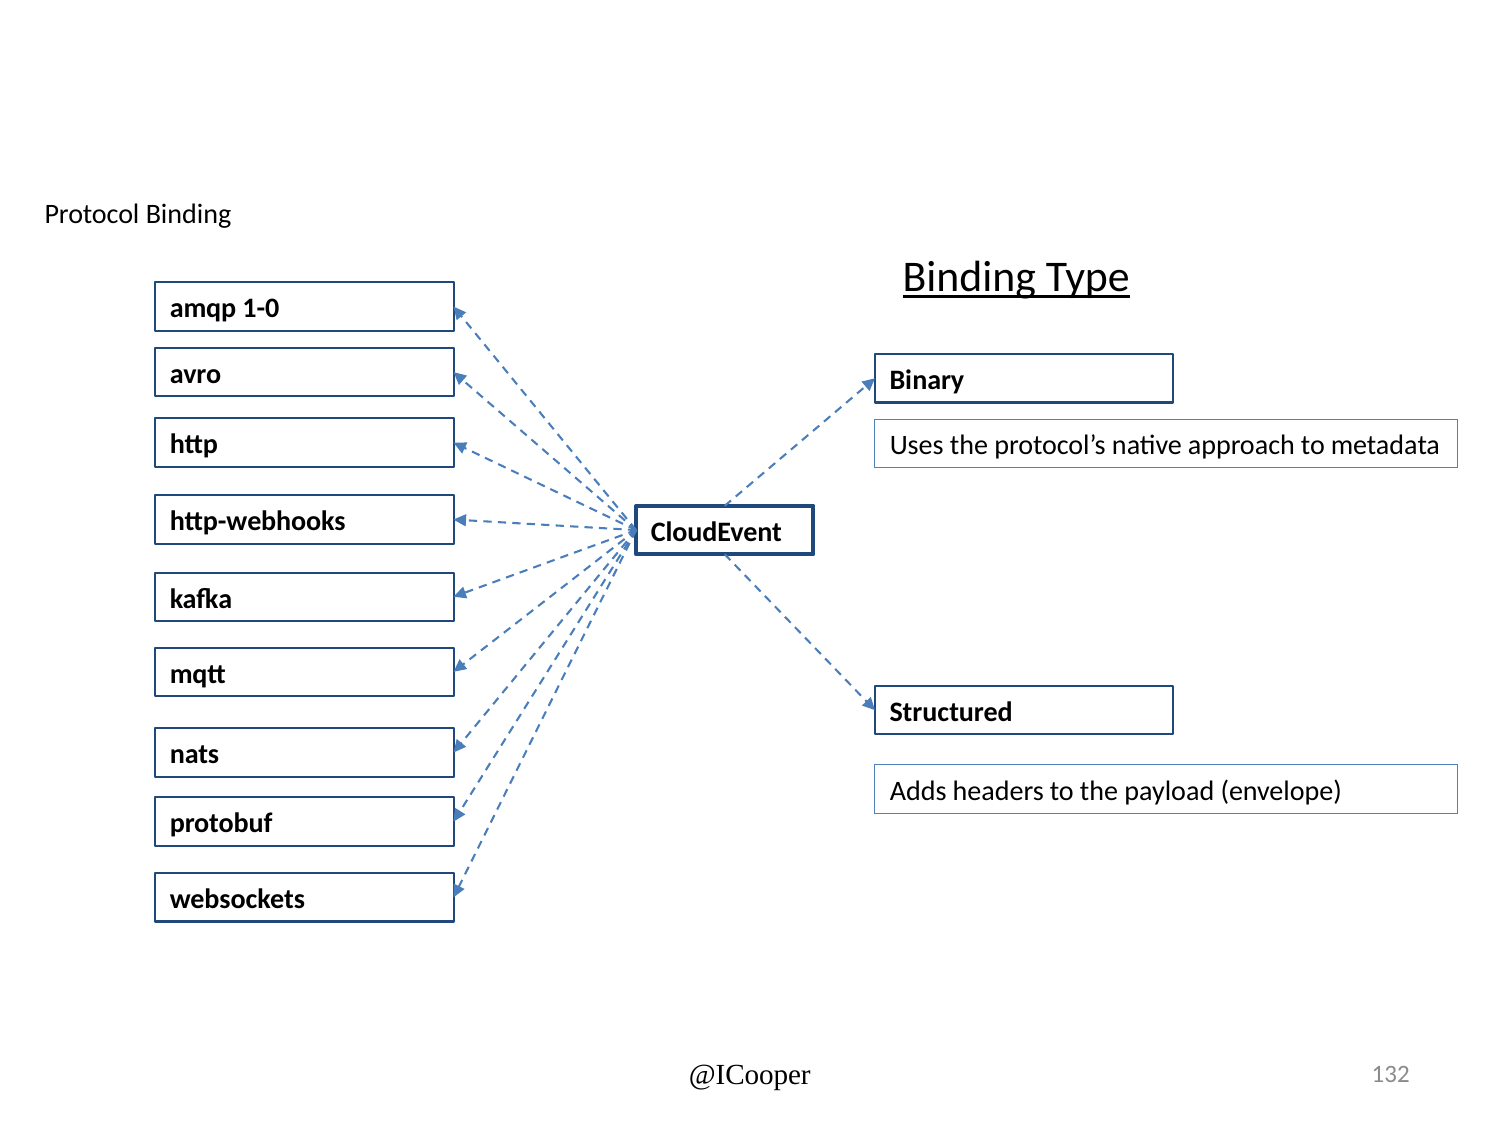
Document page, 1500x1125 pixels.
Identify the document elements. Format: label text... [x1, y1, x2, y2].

text_box Protocol Binding [33, 184, 822, 241]
text_box kafka [155, 572, 446, 621]
text_box Uses the protocol’s native approach to metadata [879, 419, 1458, 468]
text_box CloudEvent [642, 505, 814, 555]
text_box websockets [155, 873, 454, 922]
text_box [453, 442, 637, 519]
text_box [453, 519, 637, 527]
text_box protobuf [155, 797, 448, 846]
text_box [453, 372, 637, 442]
text_box Adds headers to the payload (envelope) [874, 764, 1458, 814]
text_box nats [155, 728, 447, 777]
text_box Binary [874, 354, 1174, 403]
slide_number 132 [1074, 1042, 1425, 1103]
text_box http-webhooks [155, 495, 447, 544]
text_box amqp 1-0 [155, 282, 454, 331]
text_box mqtt [155, 647, 447, 696]
text_box avro [155, 347, 448, 397]
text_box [724, 378, 876, 507]
text_box http [155, 418, 447, 467]
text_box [453, 306, 637, 372]
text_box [453, 530, 637, 898]
footer @ICooper [512, 1042, 988, 1103]
text_box Binding Type [888, 240, 1156, 309]
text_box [724, 554, 876, 711]
text_box Structured [874, 685, 1174, 735]
